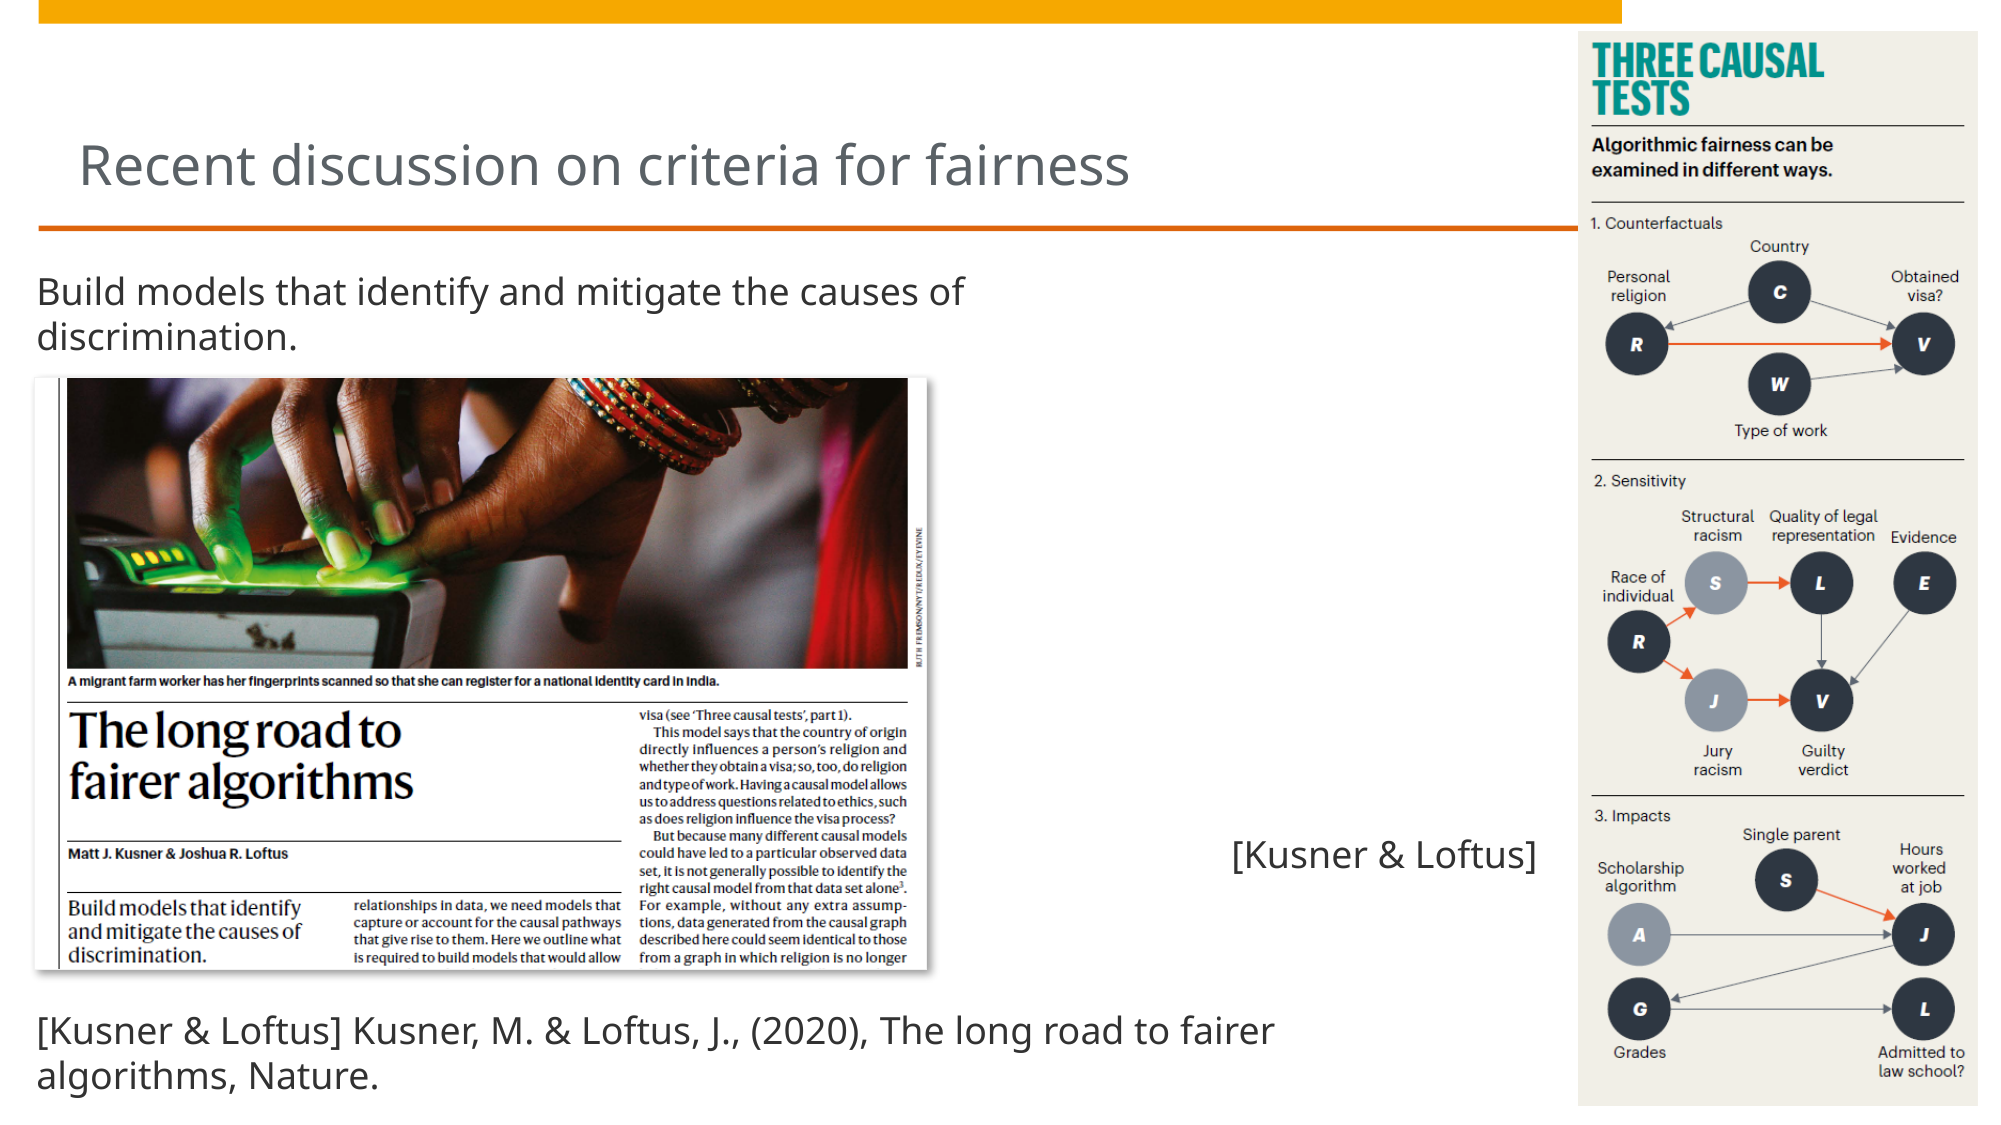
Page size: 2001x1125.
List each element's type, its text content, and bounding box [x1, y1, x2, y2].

text_box [Kusner & Loftus] Kusner, M. & Loftus, J., (2020), The long road to fairer algorithms, Nature. [21, 999, 1492, 1104]
title Recent discussion on criteria for fairness [78, 23, 1583, 227]
picture [1577, 30, 1979, 1106]
picture [33, 376, 928, 971]
list [78, 271, 1572, 1051]
text_box Build models that identify and mitigate the causes of discrimination. [21, 260, 1047, 366]
text_box [Kusner & Loftus] [1216, 823, 1572, 884]
